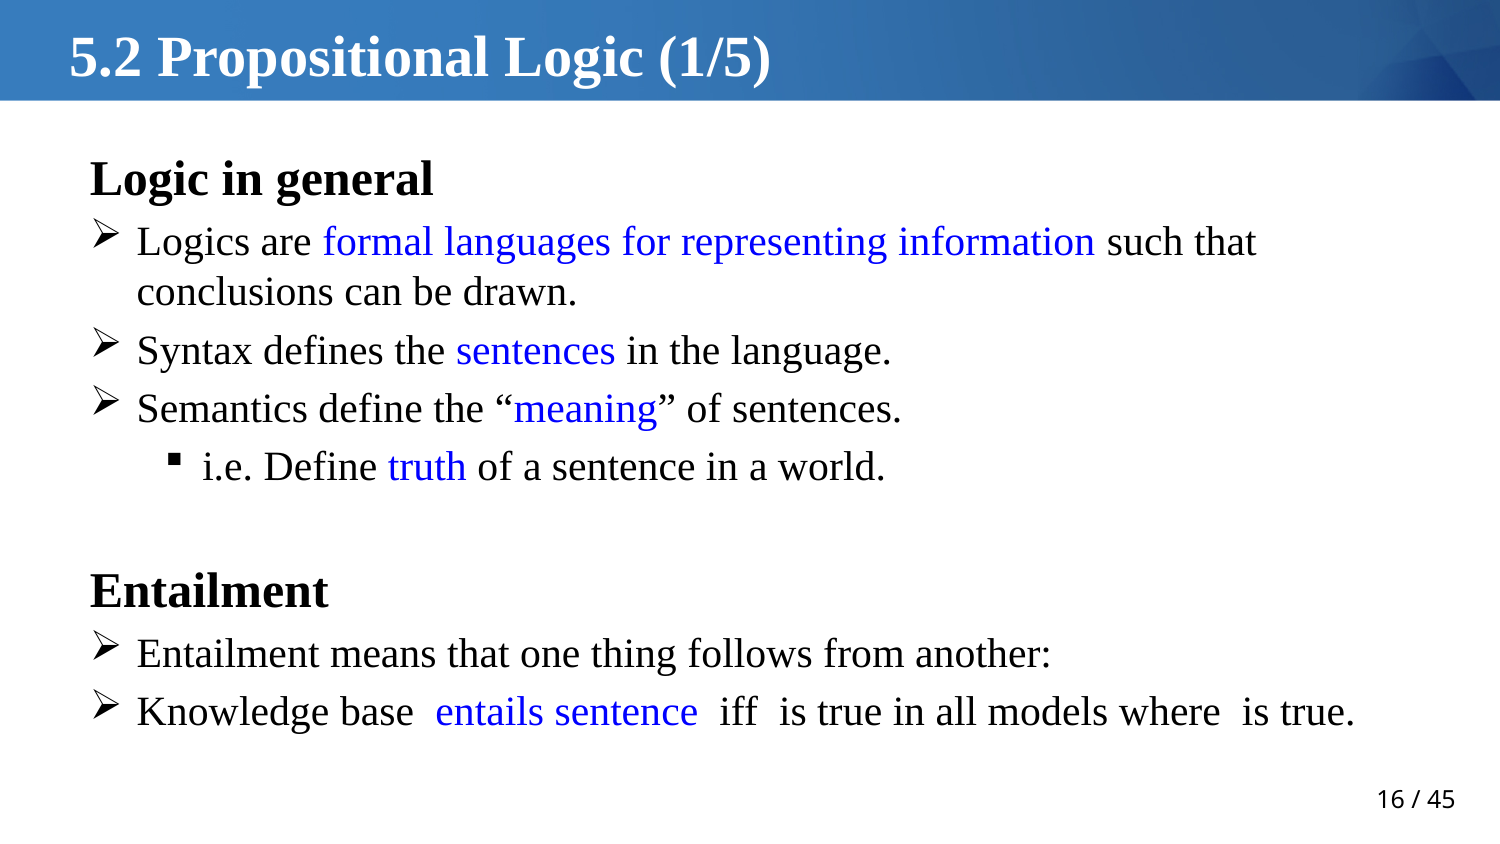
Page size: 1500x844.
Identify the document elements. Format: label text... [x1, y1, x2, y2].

picture [0, 0, 1500, 103]
title 5.2 Propositional Logic (1/5) [55, 10, 1378, 95]
